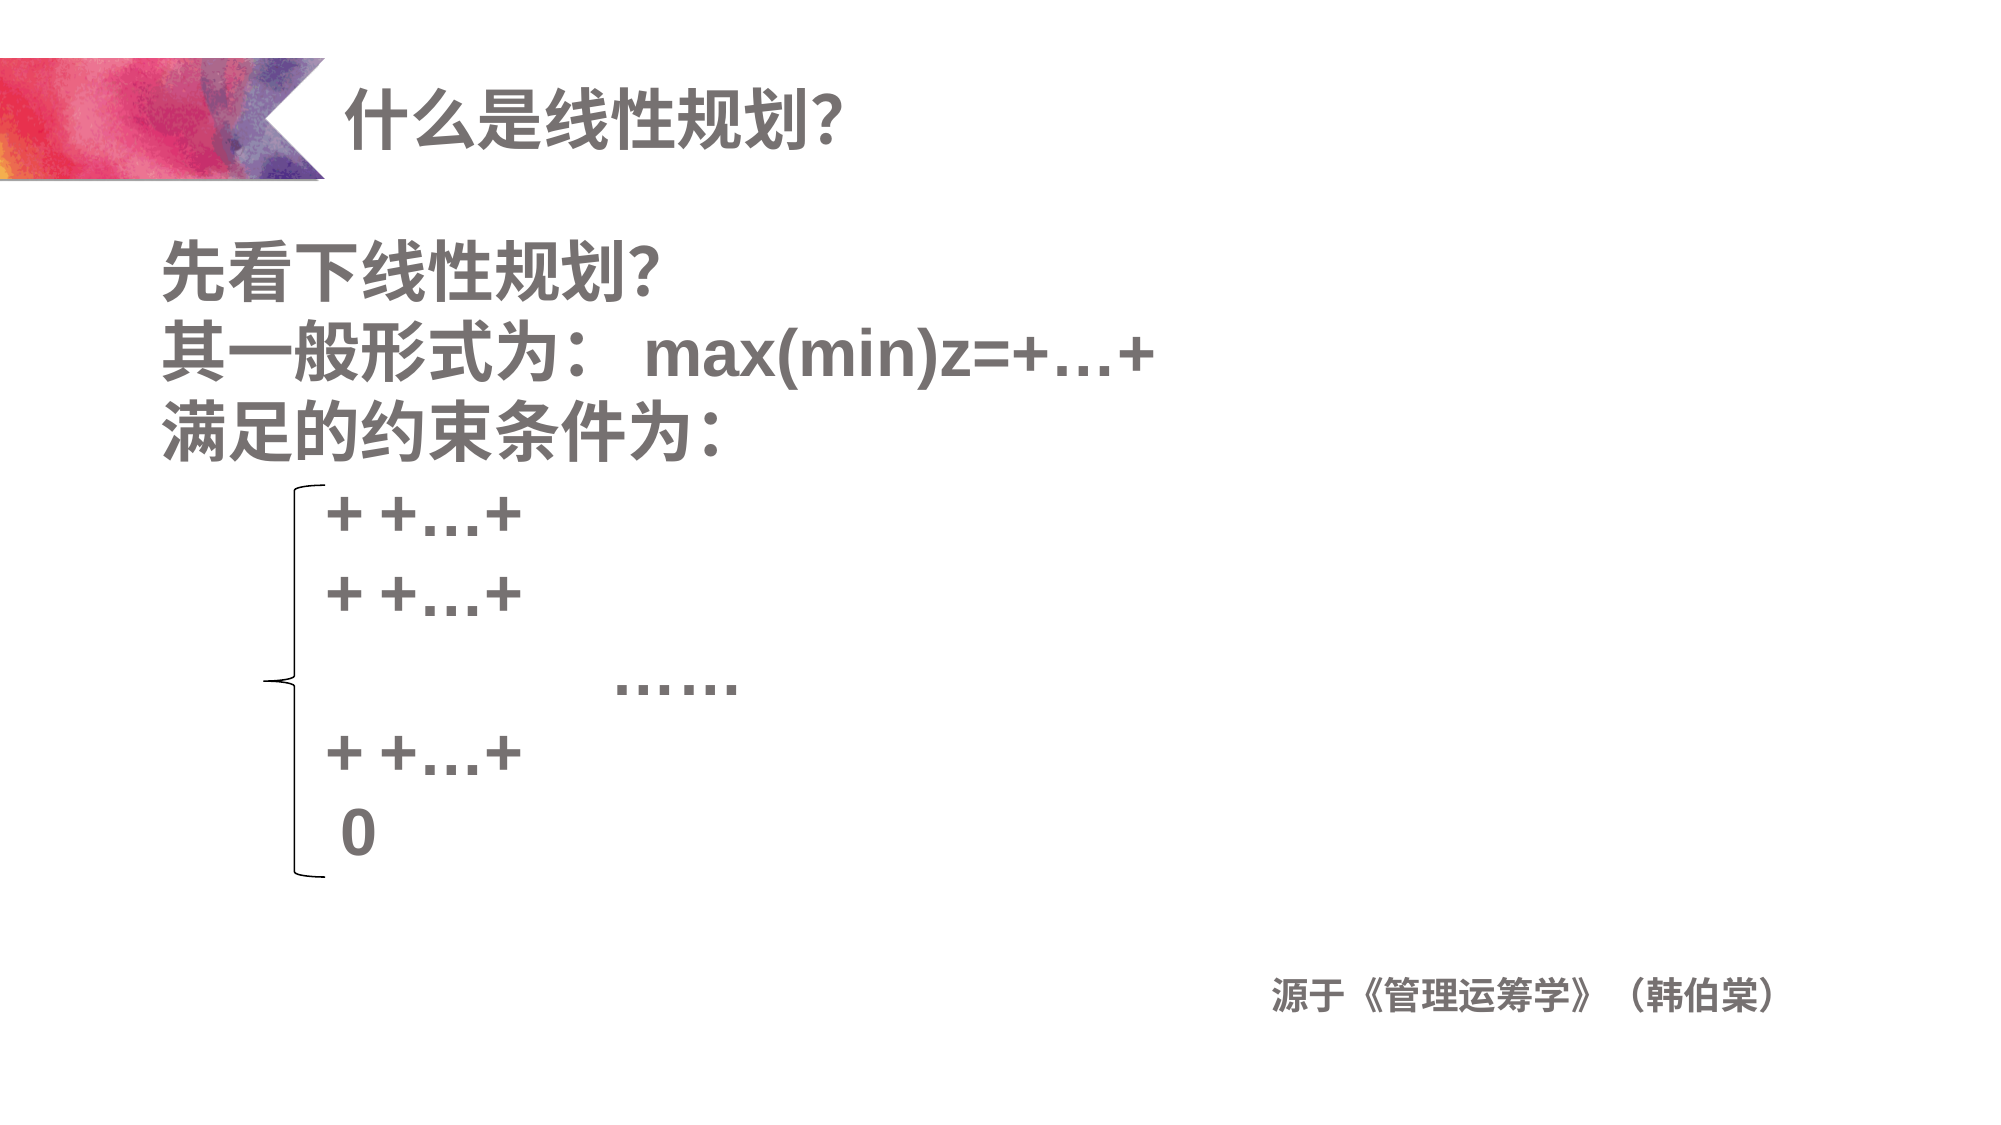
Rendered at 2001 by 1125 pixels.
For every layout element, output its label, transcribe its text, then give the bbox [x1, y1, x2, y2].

text_box 什么是线性规划？ [329, 70, 893, 166]
picture [0, 58, 326, 179]
text_box [263, 485, 326, 878]
